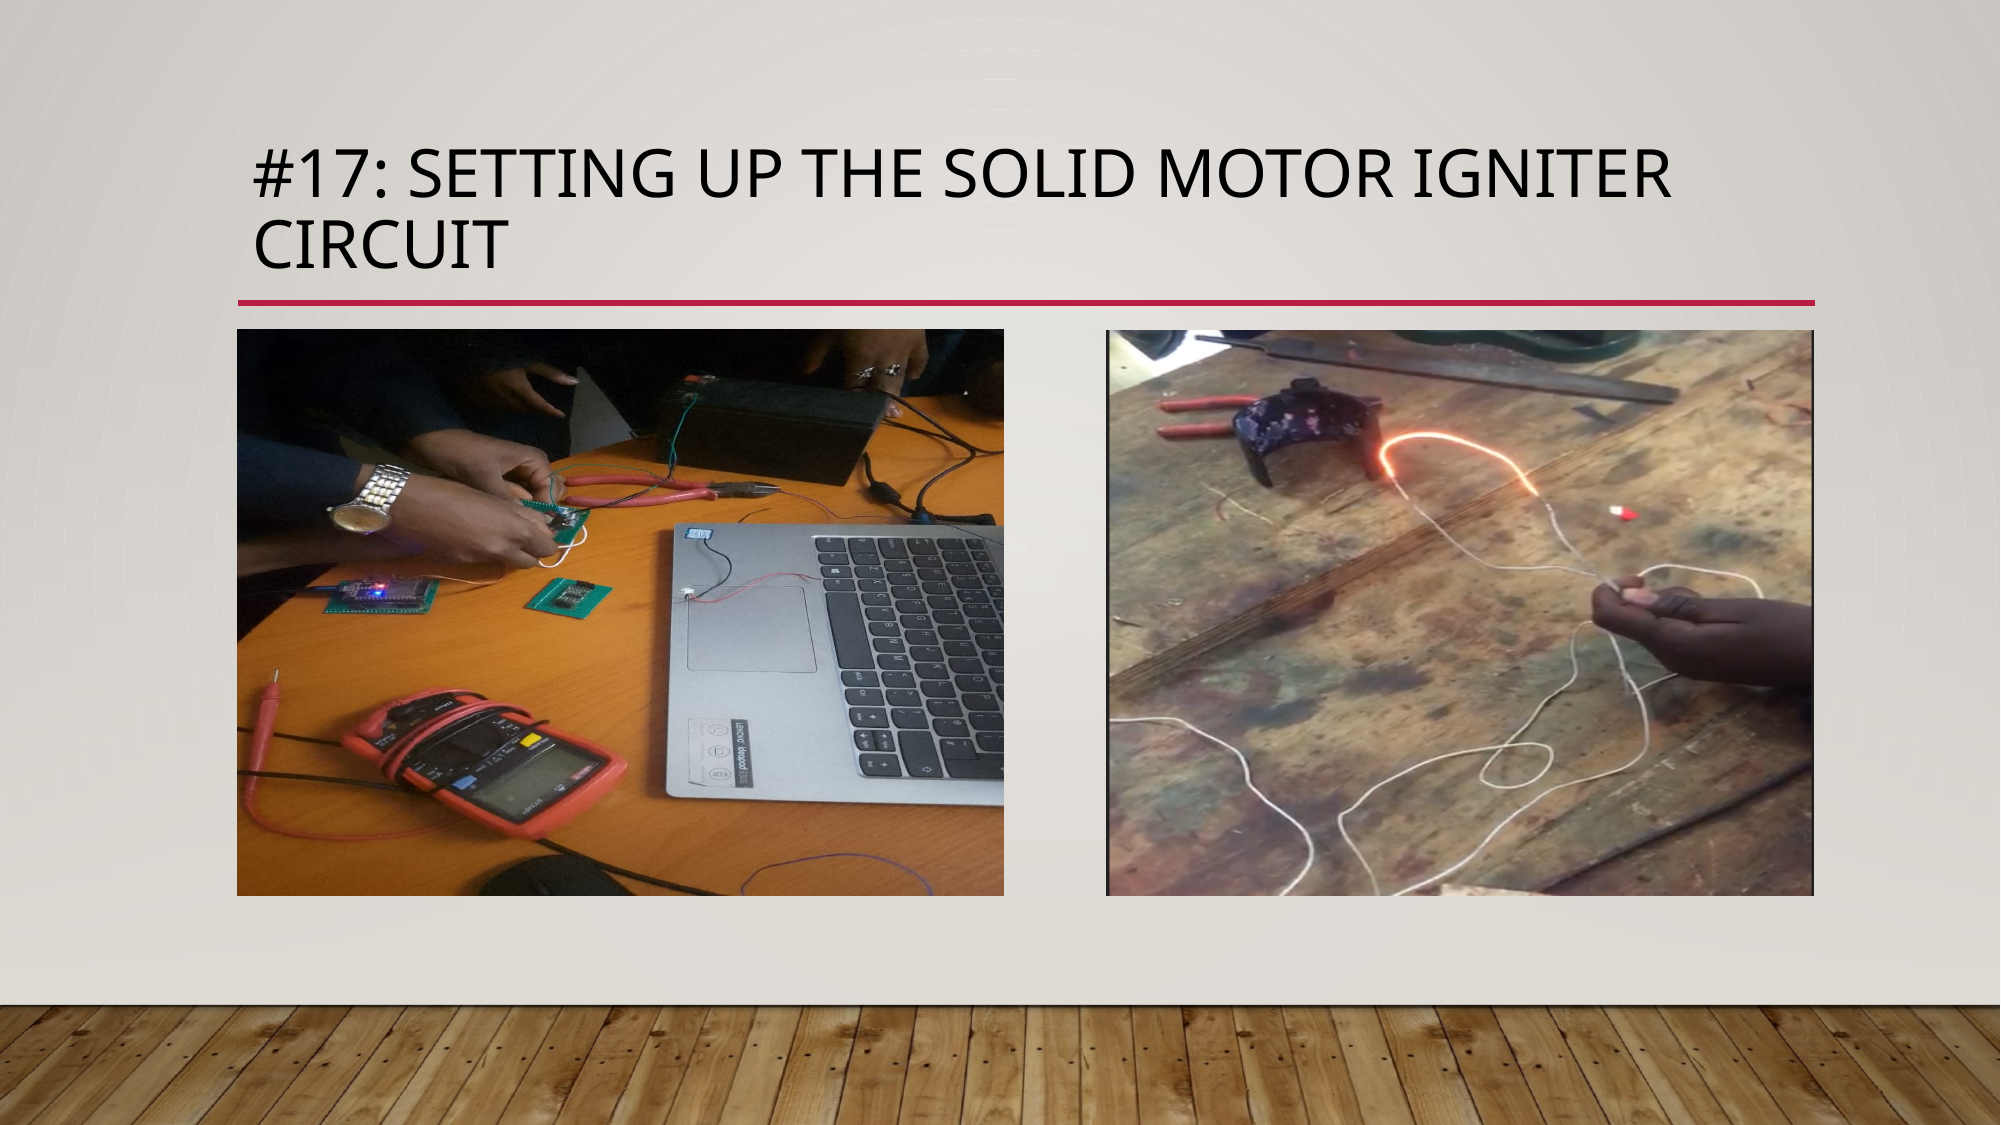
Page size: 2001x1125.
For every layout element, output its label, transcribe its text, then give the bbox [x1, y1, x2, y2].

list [237, 329, 1004, 896]
title #17: setting up the Solid motor igniter circuit [237, 132, 1814, 306]
picture [0, 1005, 2000, 1125]
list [1106, 330, 1814, 896]
